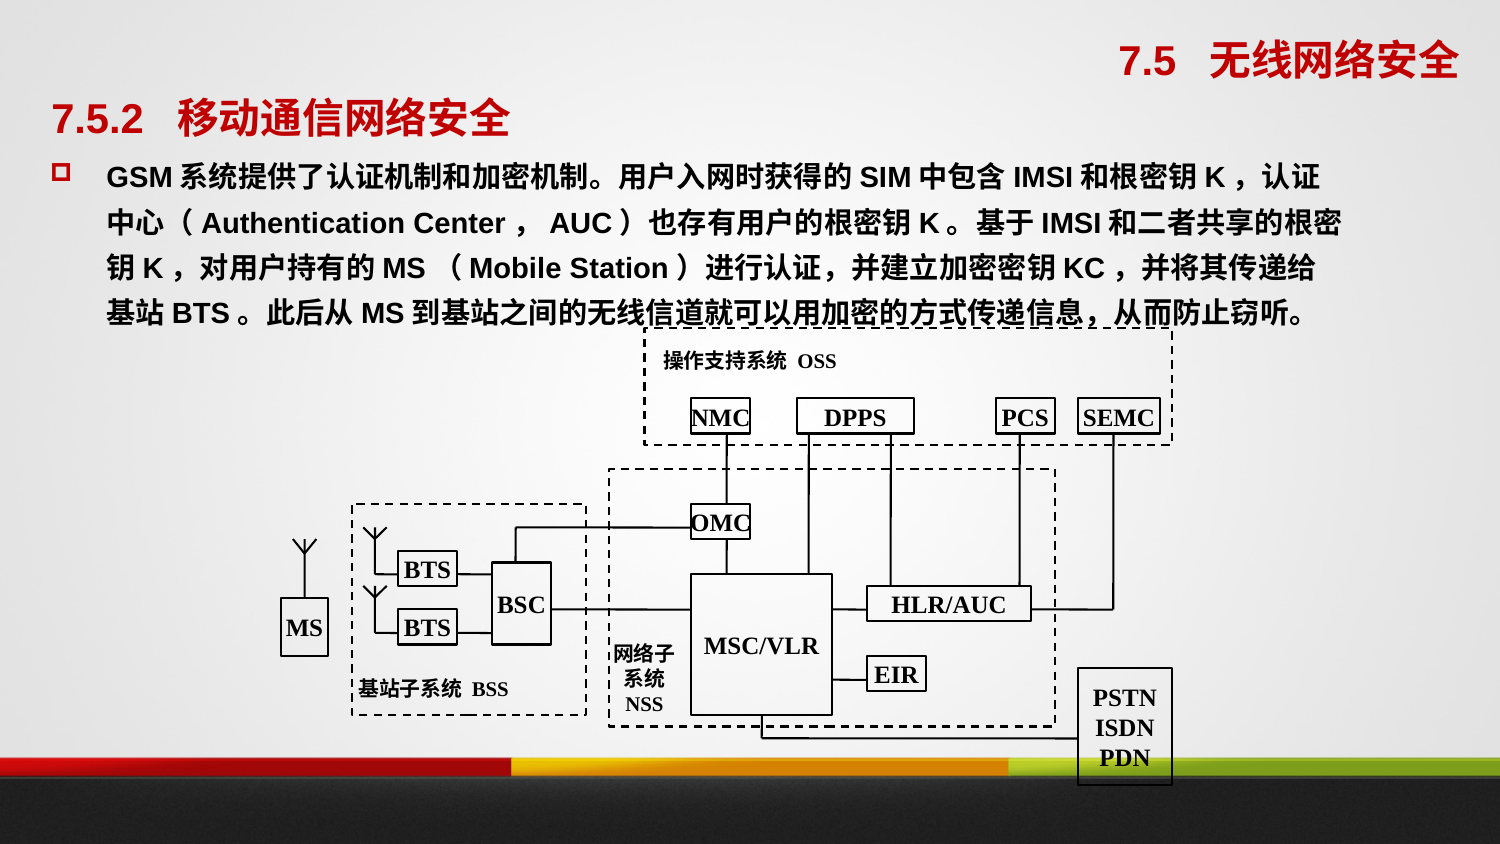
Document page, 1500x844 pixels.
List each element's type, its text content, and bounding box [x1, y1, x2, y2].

text_box 7.5.2 移动通信网络安全 [35, 82, 528, 153]
list GSM系统提供了认证机制和加密机制。用户入网时获得的SIM中包含IMSI和根密钥K，认证中心（Authentication Center，AUC）也存有用户的根密钥K。基于IMSI和二者共享的根密钥K，对用户持有的MS（Mobile Station）进行认证，并建立加密密钥KC，并将其传递给基站BTS。此后从MS到基站之间的无线信道就可以用加密的方式传递信息，从而防止窃听。 [35, 140, 1360, 329]
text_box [281, 327, 1173, 786]
picture [0, 0, 1500, 844]
text_box 7.5 无线网络安全 [1101, 23, 1477, 94]
